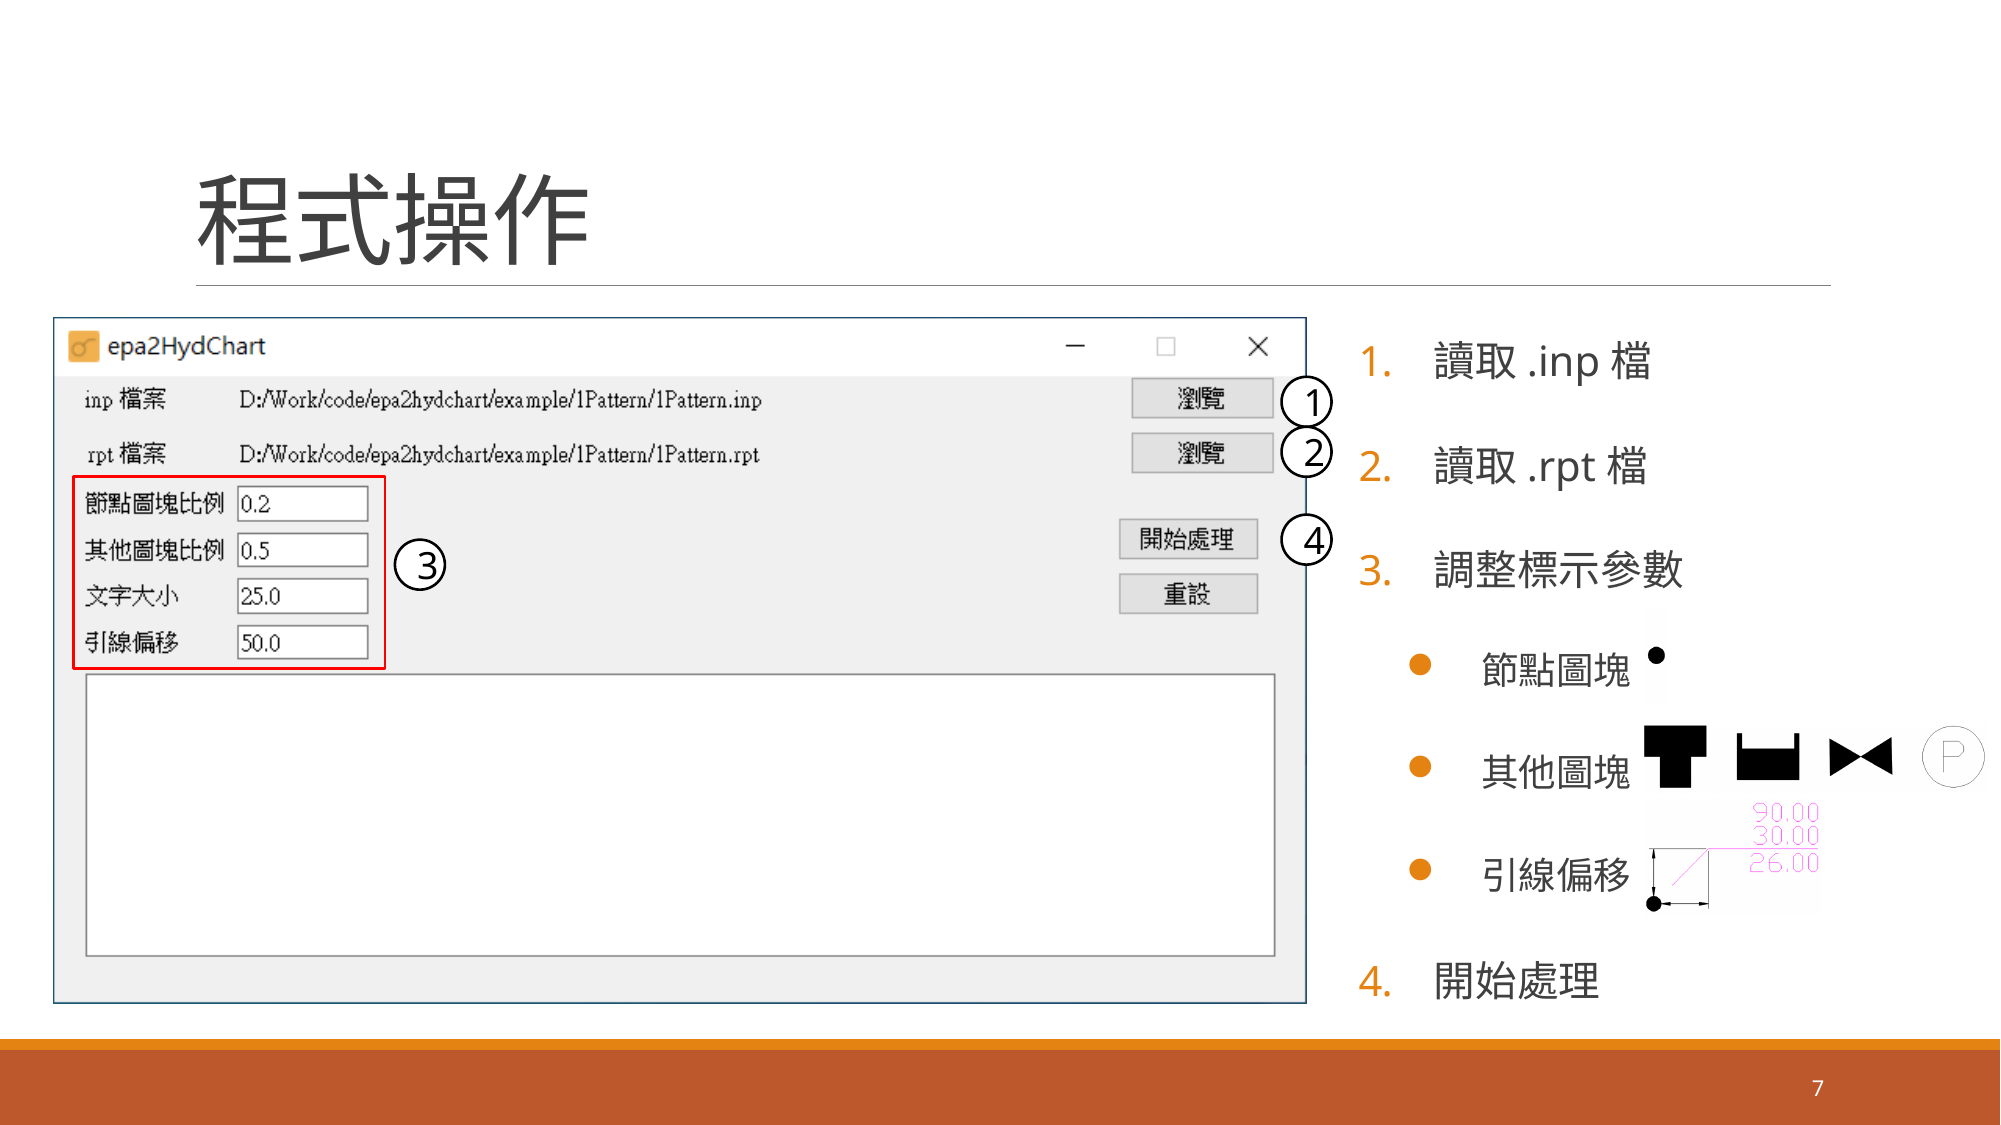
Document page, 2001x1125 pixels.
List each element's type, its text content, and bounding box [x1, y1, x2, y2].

text_box 讀取.inp檔 讀取.rpt檔 調整標示參數 節點圖塊 其他圖塊 引線偏移 開始處理 [1343, 302, 1943, 963]
picture [1642, 797, 1822, 917]
text_box 1 [1314, 376, 1333, 427]
slide_number 7 [1624, 1059, 1840, 1120]
picture [1642, 721, 1989, 794]
picture [1642, 608, 1669, 705]
text_box 2 [1314, 426, 1333, 477]
text_box 4 [1314, 514, 1333, 565]
title 程式操作 [180, 47, 1830, 285]
picture [52, 317, 1308, 1005]
